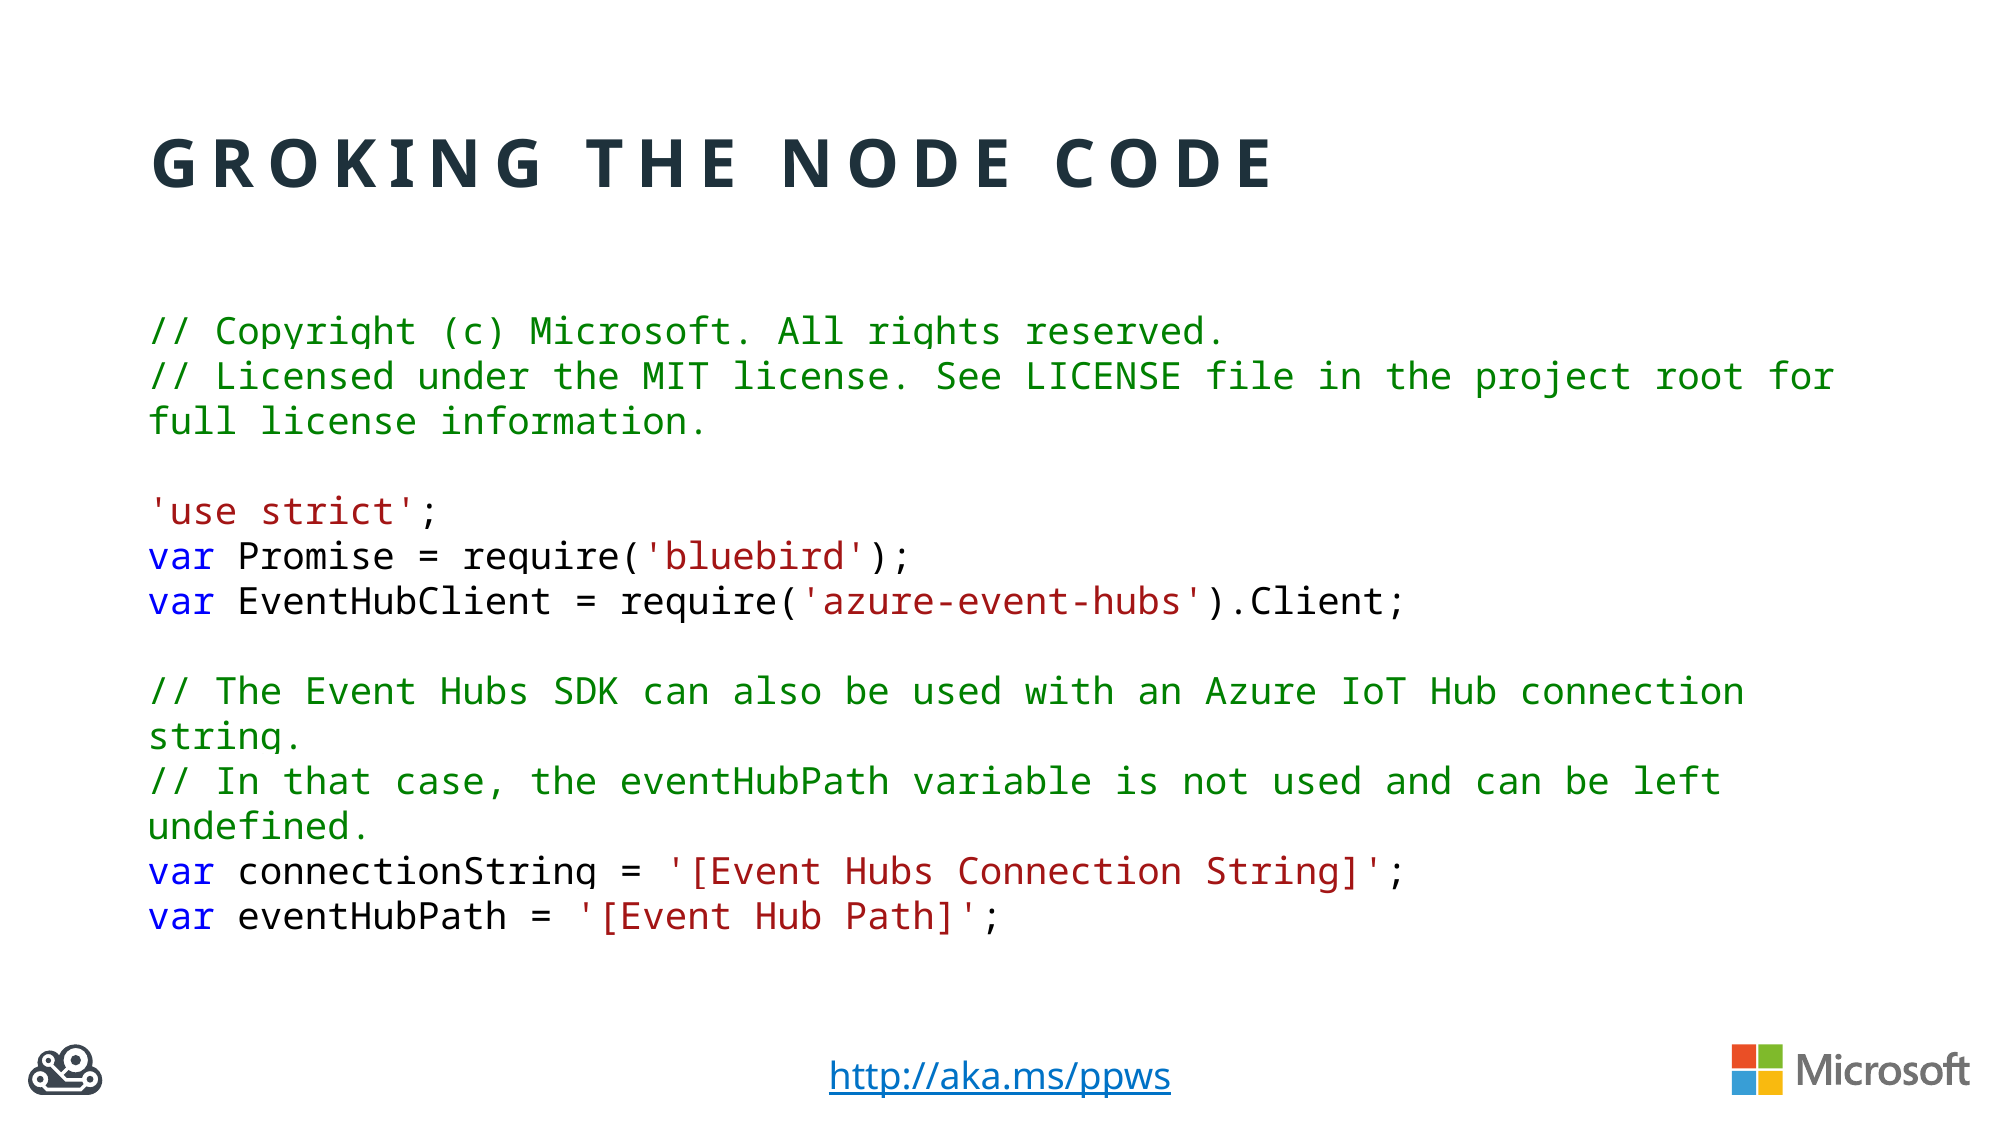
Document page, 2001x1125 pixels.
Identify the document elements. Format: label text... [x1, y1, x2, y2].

text_box // Copyright (c) Microsoft. All rights reserved. // Licensed under the MIT license. See LICENSE file in the project root for full license information. 'use strict'; var Promise = require('bluebird'); var EventHubClient = require('azure-event-hubs').Client; // The Event Hubs SDK can also be used with an Azure IoT Hub connection string. // In that case, the eventHubPath variable is not used and can be left undefined. var connectionString = '[Event Hubs Connection String]'; var eventHubPath = '[Event Hub Path]'; [132, 299, 1860, 945]
title Groking the node code [135, 57, 1860, 275]
